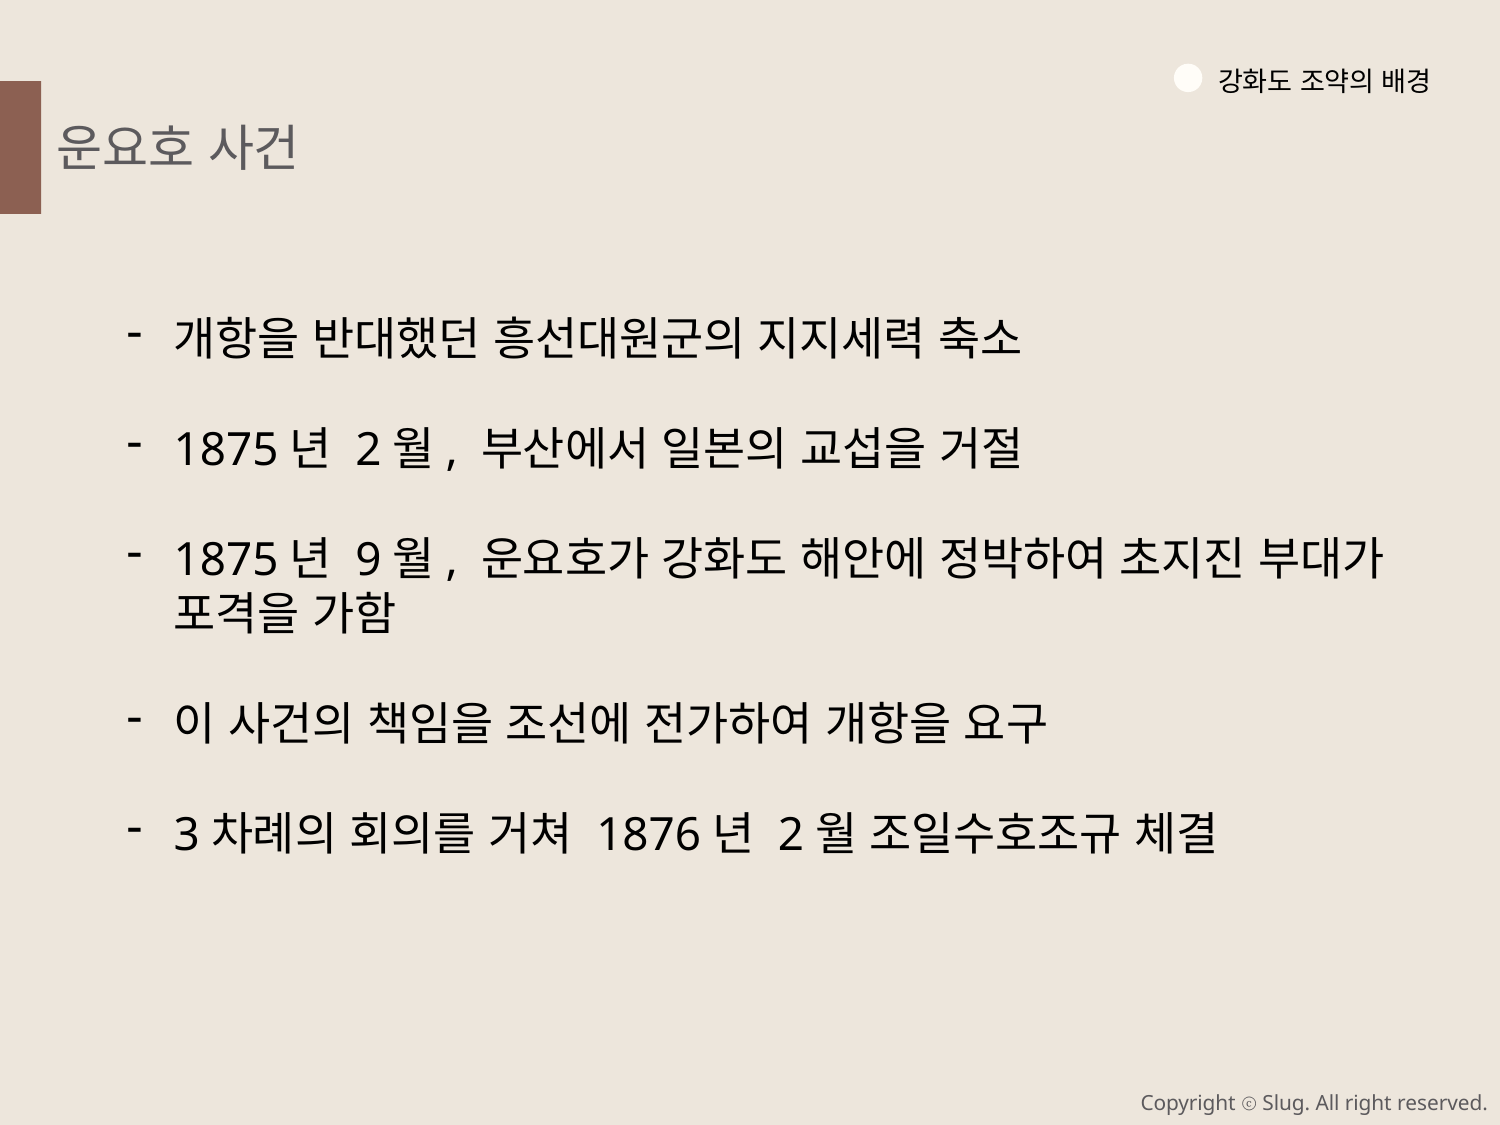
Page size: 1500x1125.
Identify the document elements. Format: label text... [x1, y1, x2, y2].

text_box [1173, 63, 1203, 93]
text_box 운요호 사건 [43, 109, 1169, 185]
text_box 강화도 조약의 배경 [1203, 57, 1476, 105]
text_box [0, 79, 43, 216]
